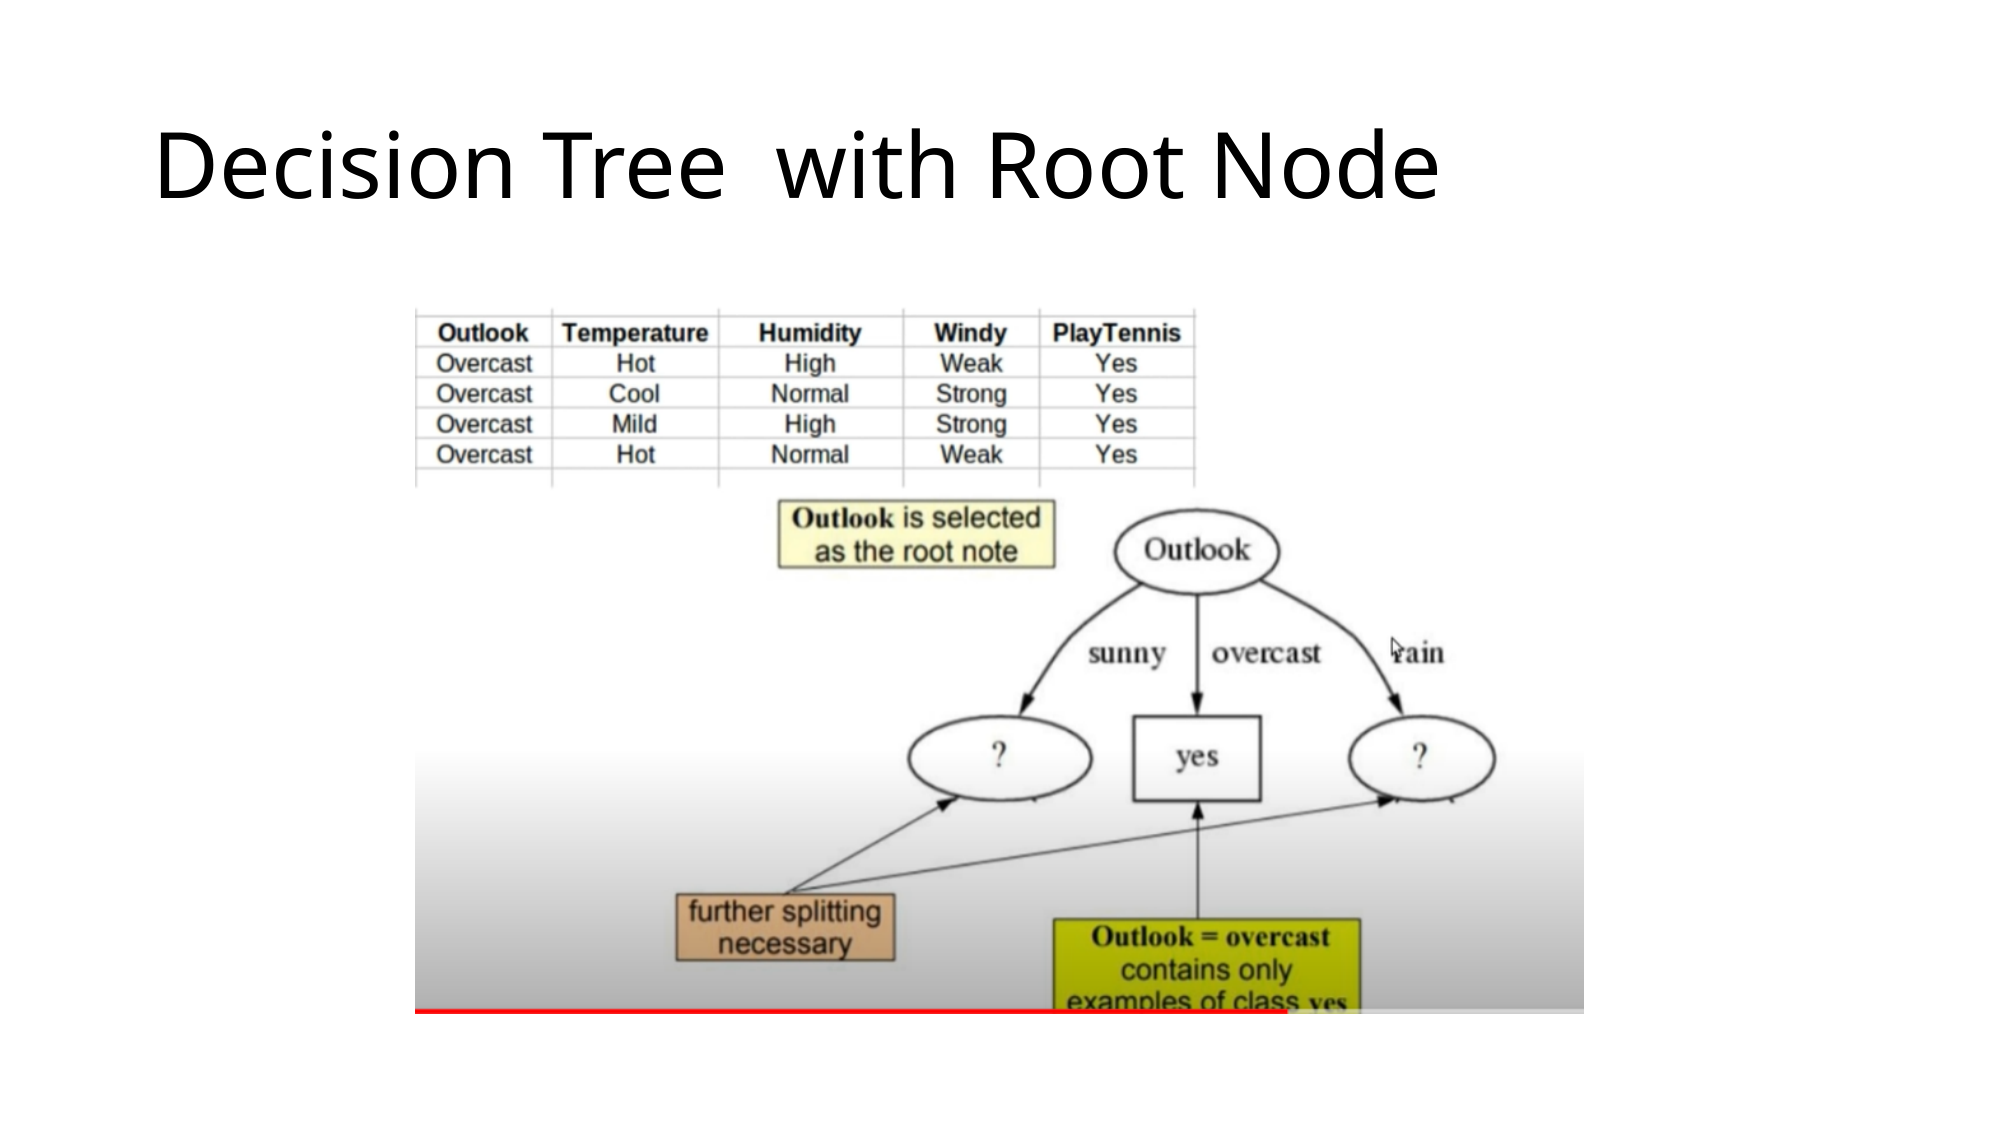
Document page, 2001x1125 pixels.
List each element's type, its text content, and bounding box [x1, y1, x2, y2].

title Decision Tree with Root Node [137, 59, 1863, 278]
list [415, 299, 1585, 1014]
